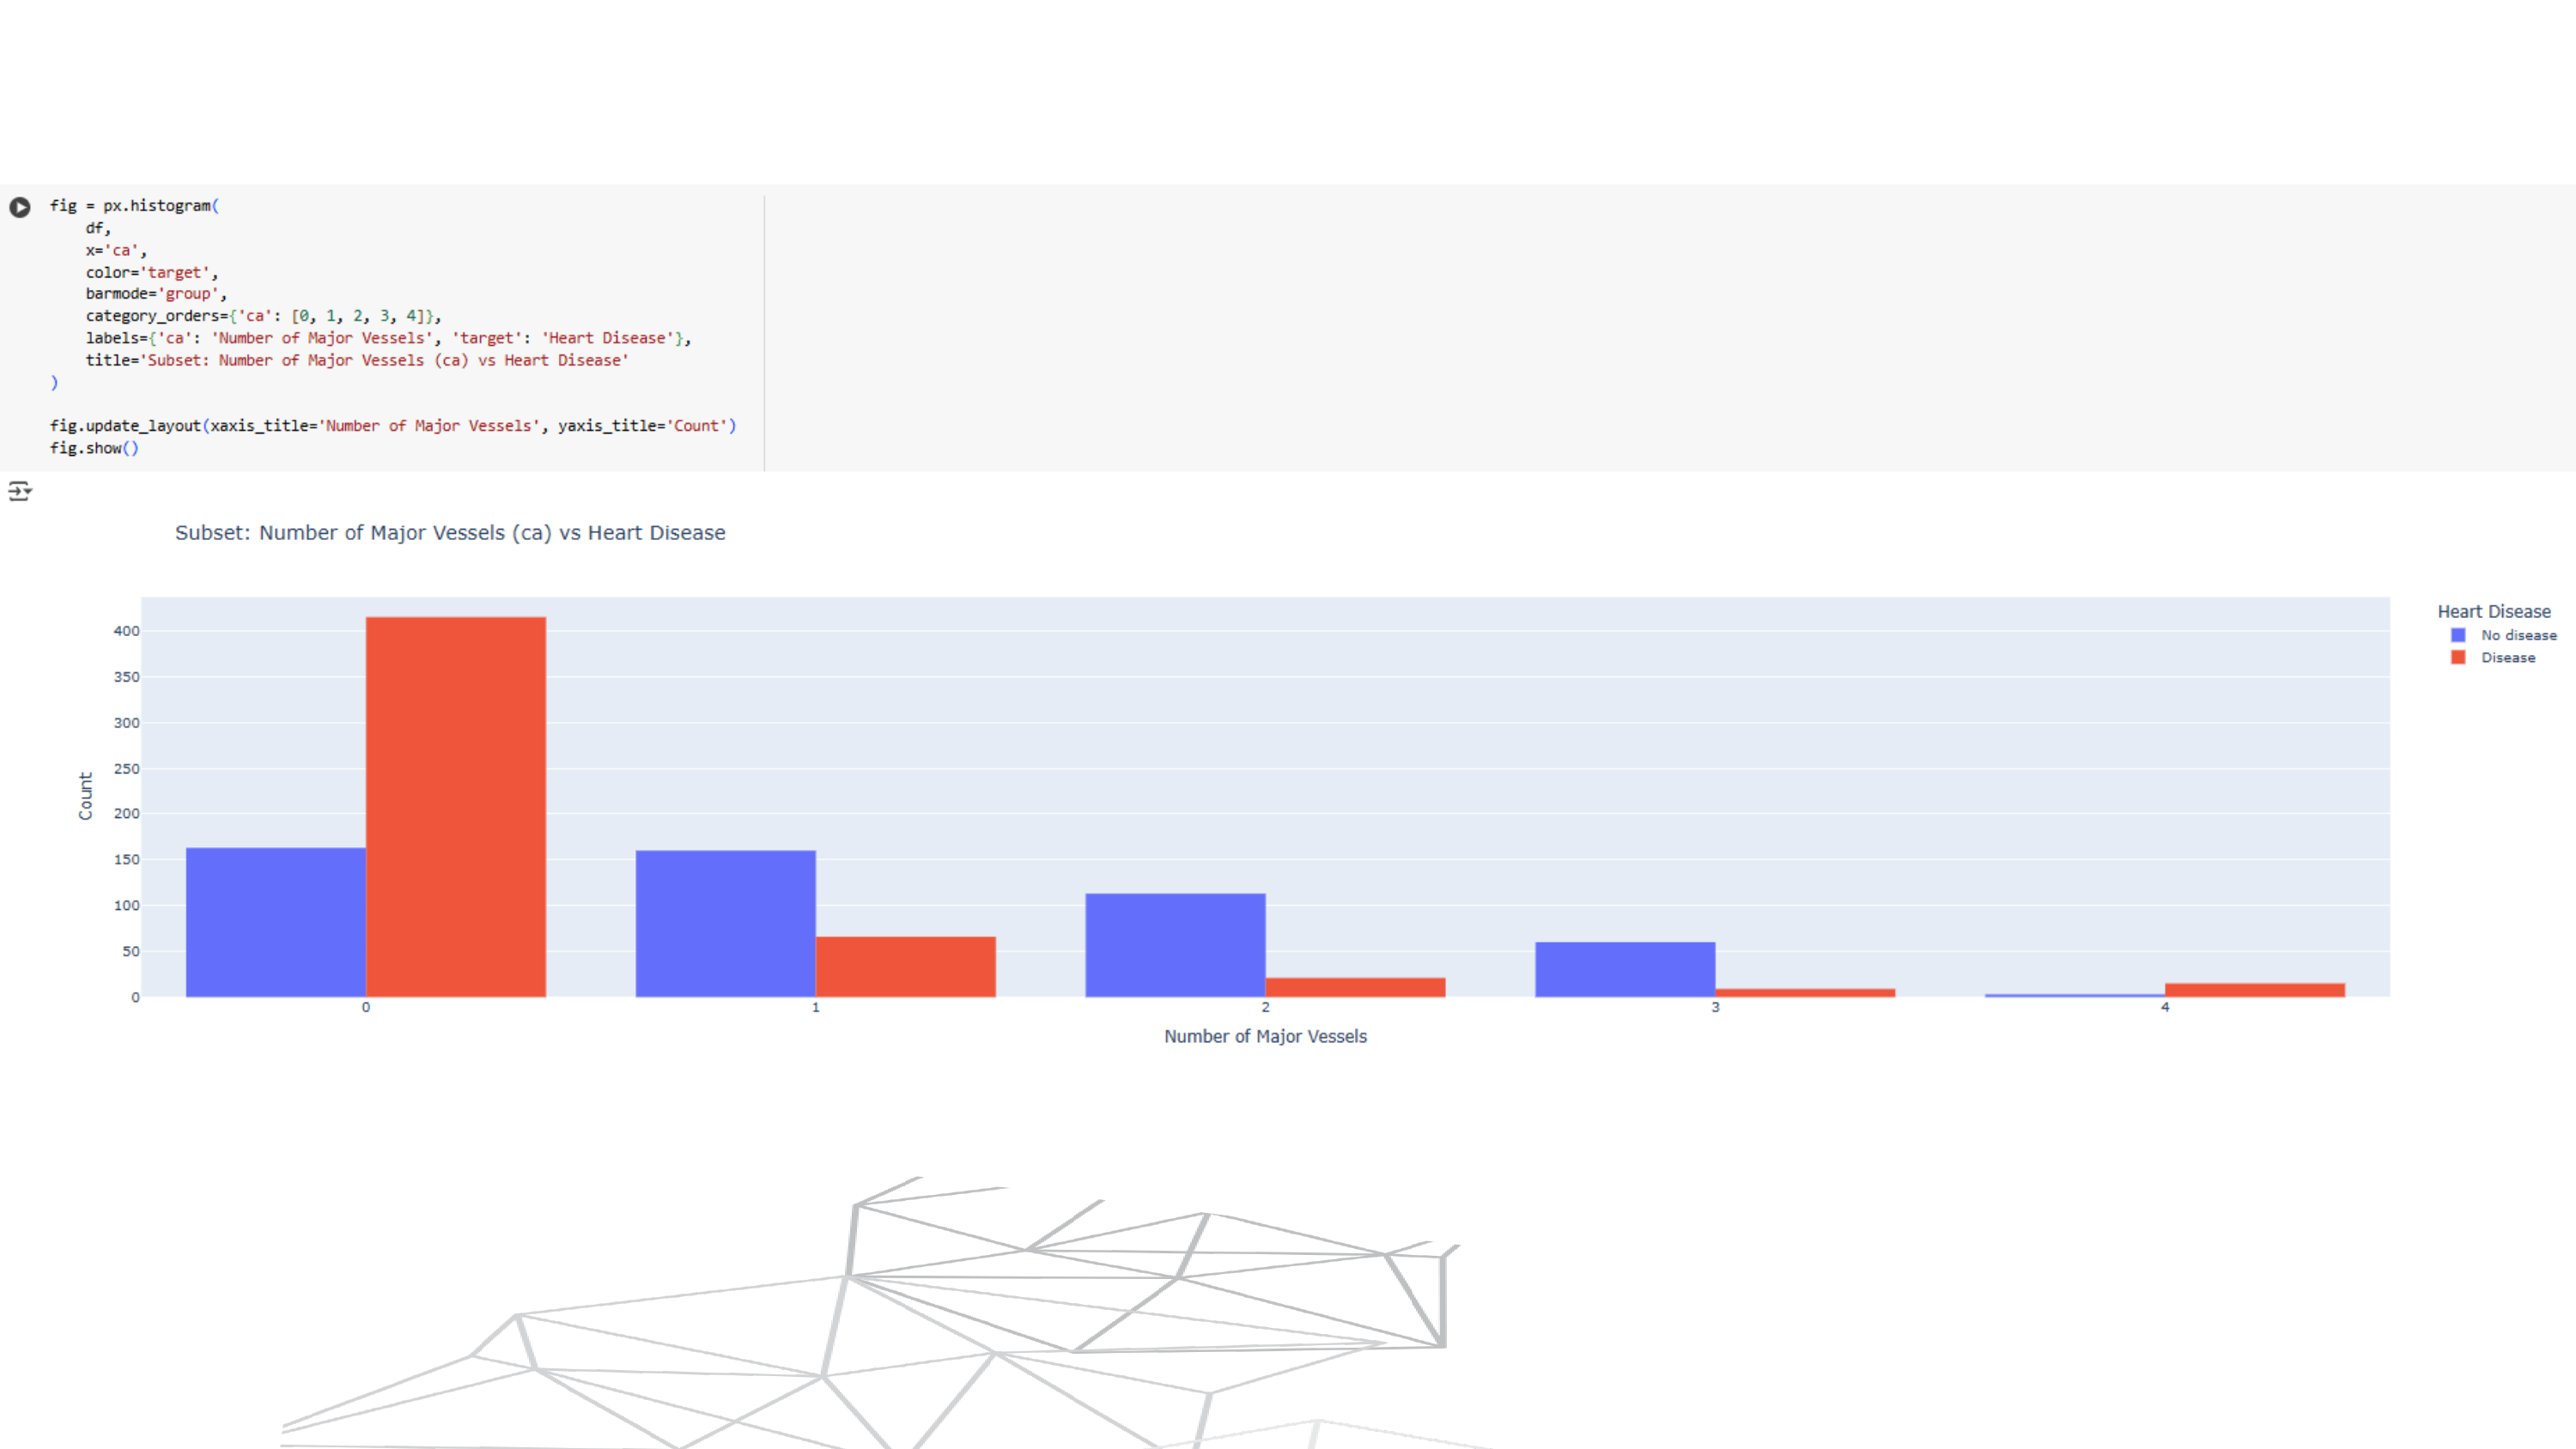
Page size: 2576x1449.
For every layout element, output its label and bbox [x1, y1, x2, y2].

text_box [0, 171, 2576, 1101]
text_box [280, 1101, 1752, 1449]
